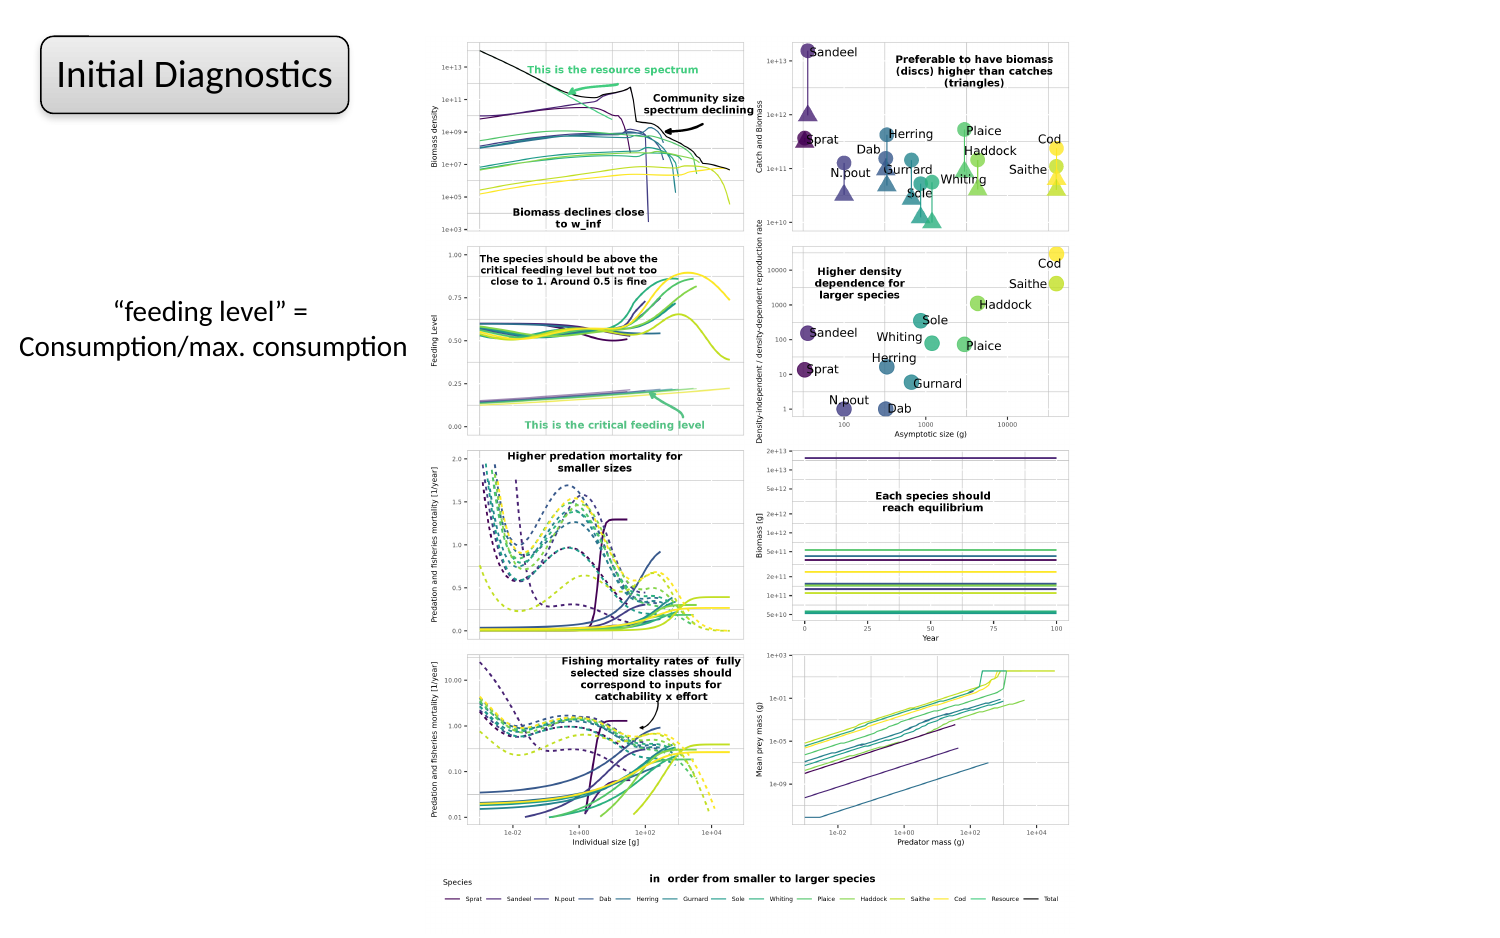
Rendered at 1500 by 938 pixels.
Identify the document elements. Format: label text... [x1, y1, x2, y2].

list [425, 36, 1075, 935]
text_box “feeding level” = Consumption/max. consumption [4, 285, 423, 370]
text_box Initial Diagnostics [40, 36, 349, 114]
